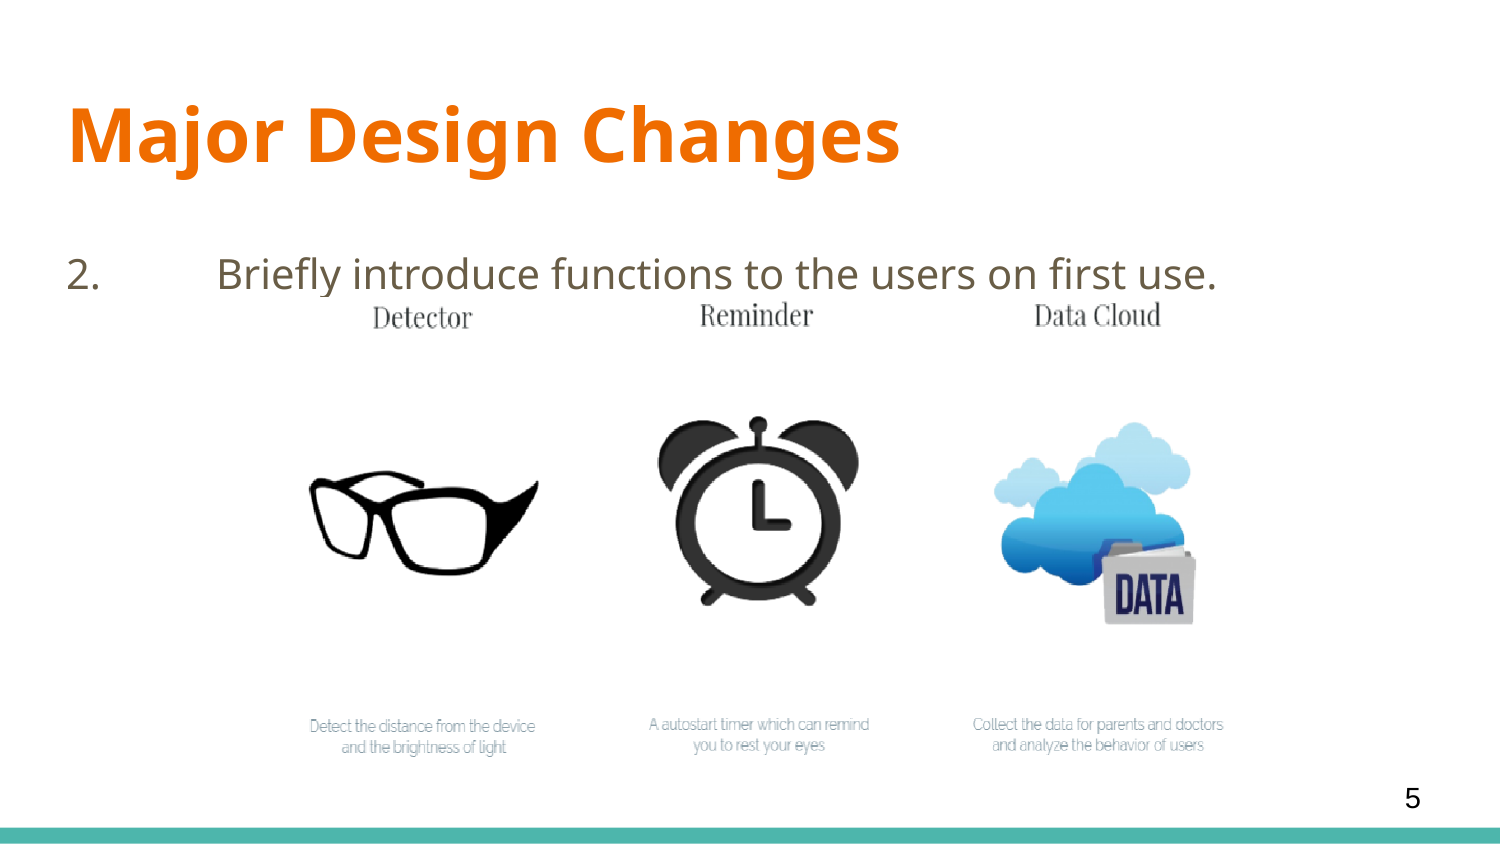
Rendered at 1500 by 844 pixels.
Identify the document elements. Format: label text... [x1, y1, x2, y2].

picture [288, 297, 1269, 775]
list 2. Briefly introduce functions to the users on first use. [51, 207, 1449, 750]
title Major Design Changes [51, 72, 1449, 189]
slide_number ‹#› [1389, 764, 1480, 830]
